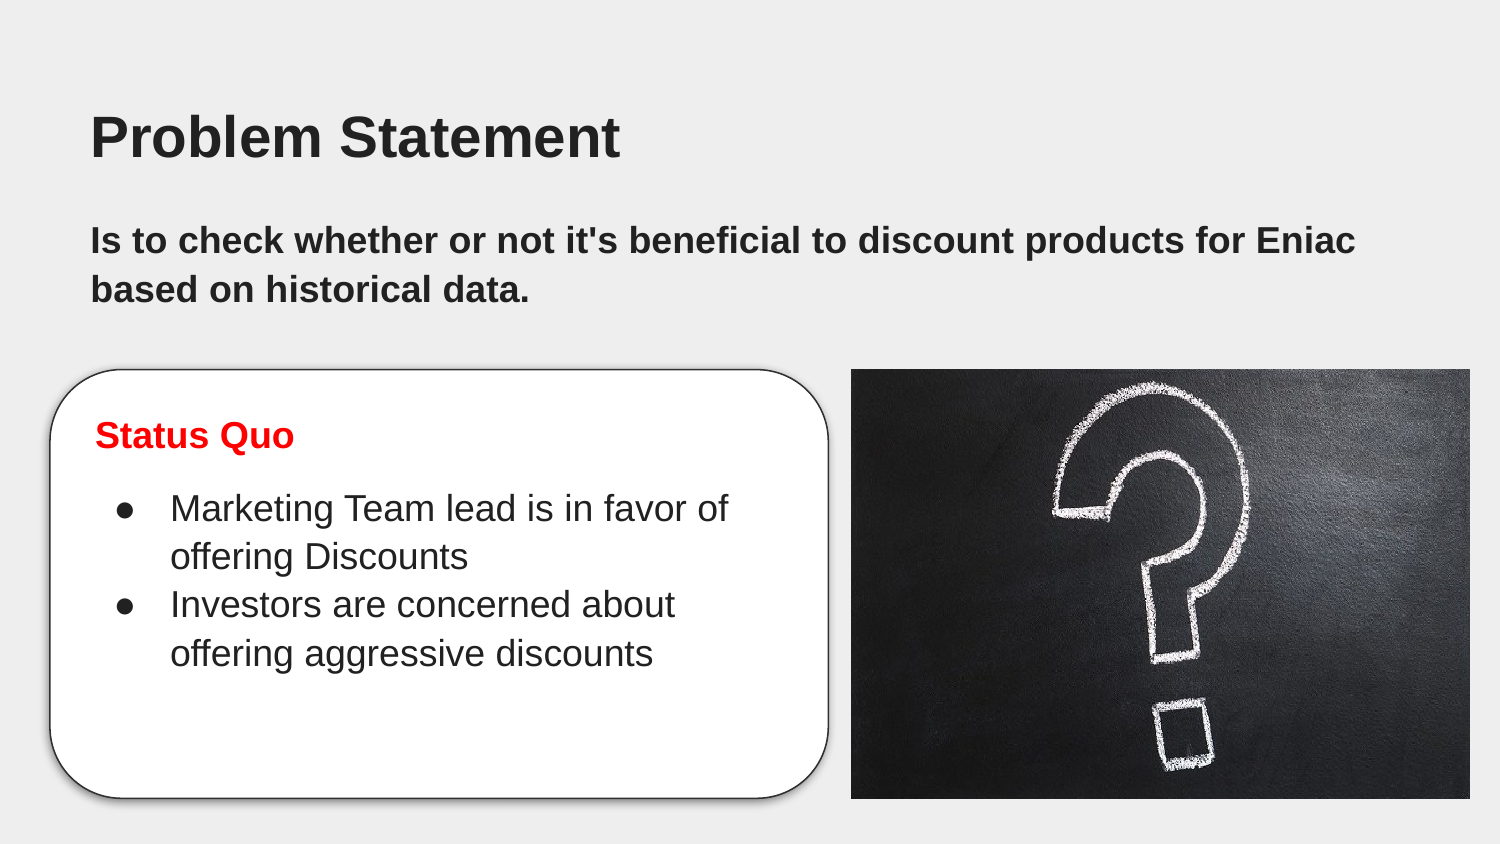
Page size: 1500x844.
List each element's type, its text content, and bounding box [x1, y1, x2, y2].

list Is to check whether or not it's beneficial to discount products for Eniac based on historical data. [75, 198, 1444, 336]
list Status Quo Marketing Team lead is in favor of offering Discounts Investors are concerned about offering aggressive discounts [80, 392, 799, 806]
text_box [49, 369, 829, 786]
title Problem Statement [75, 61, 829, 185]
picture [850, 369, 1471, 799]
